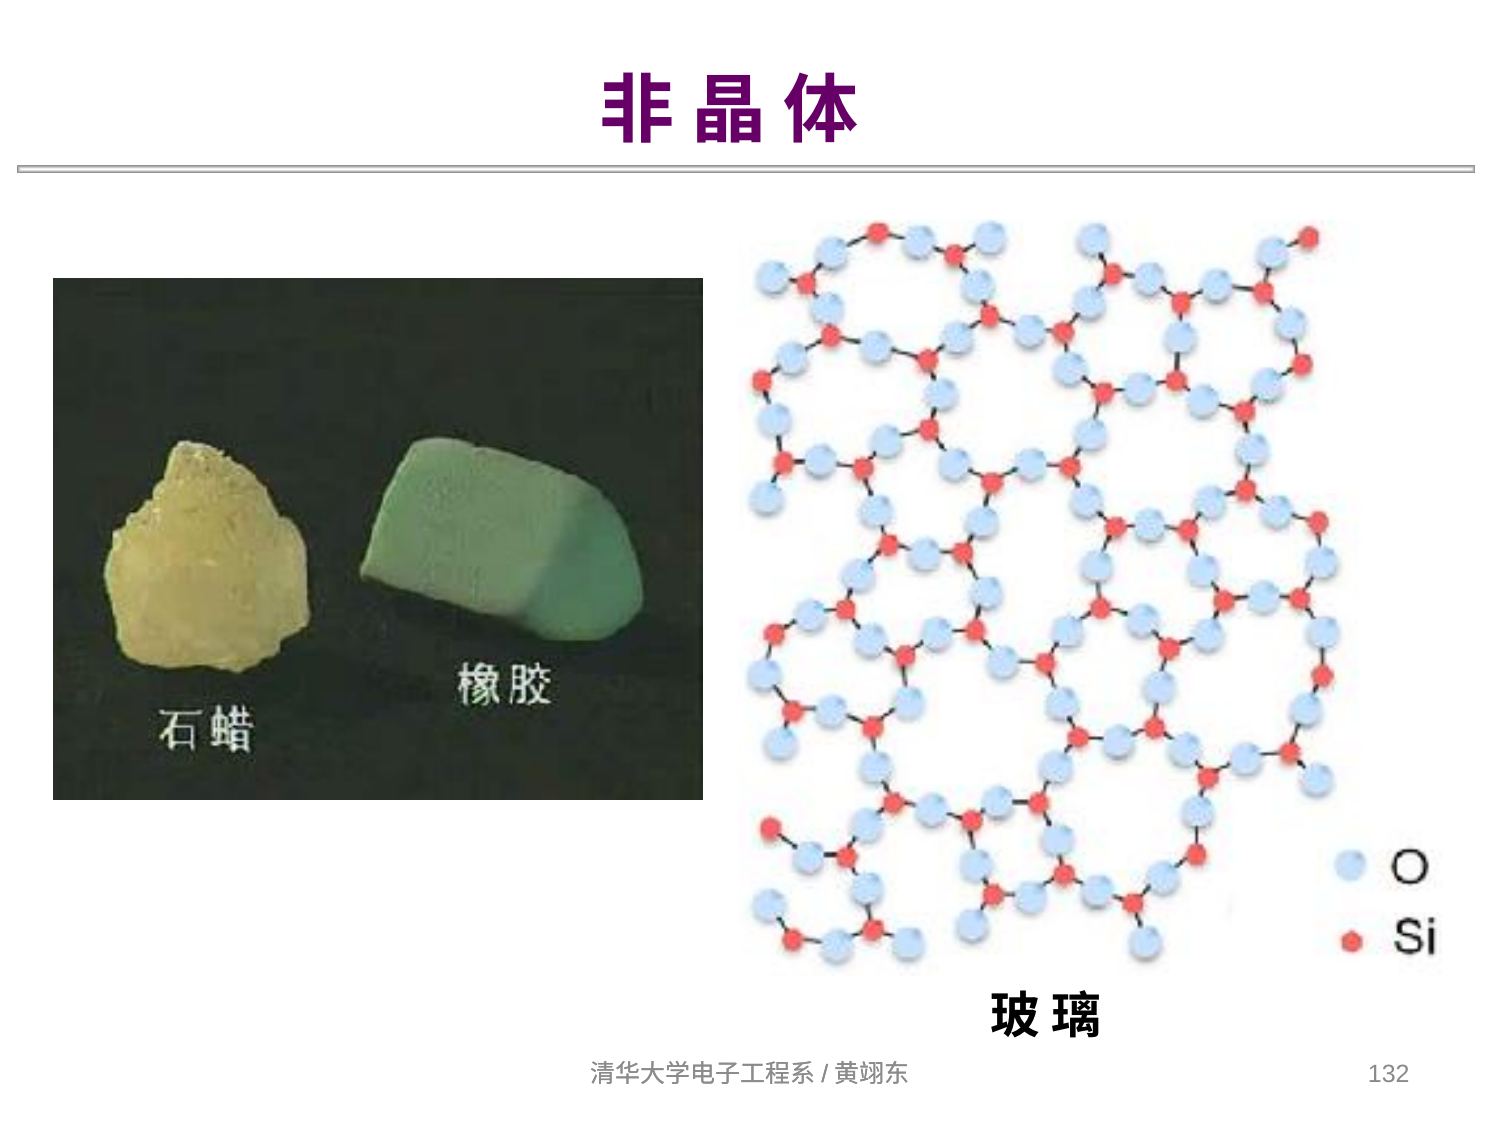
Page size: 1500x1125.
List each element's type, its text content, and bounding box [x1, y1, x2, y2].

slide_number 132 [1074, 1042, 1425, 1103]
text_box 玻 璃 [975, 985, 1117, 1051]
text_box 非 晶 体 [584, 40, 896, 165]
text_box [17, 165, 1475, 173]
text_box 清华大学电子工程系/黄翊东 [512, 1042, 988, 1103]
picture [52, 278, 704, 800]
picture [737, 219, 1458, 977]
